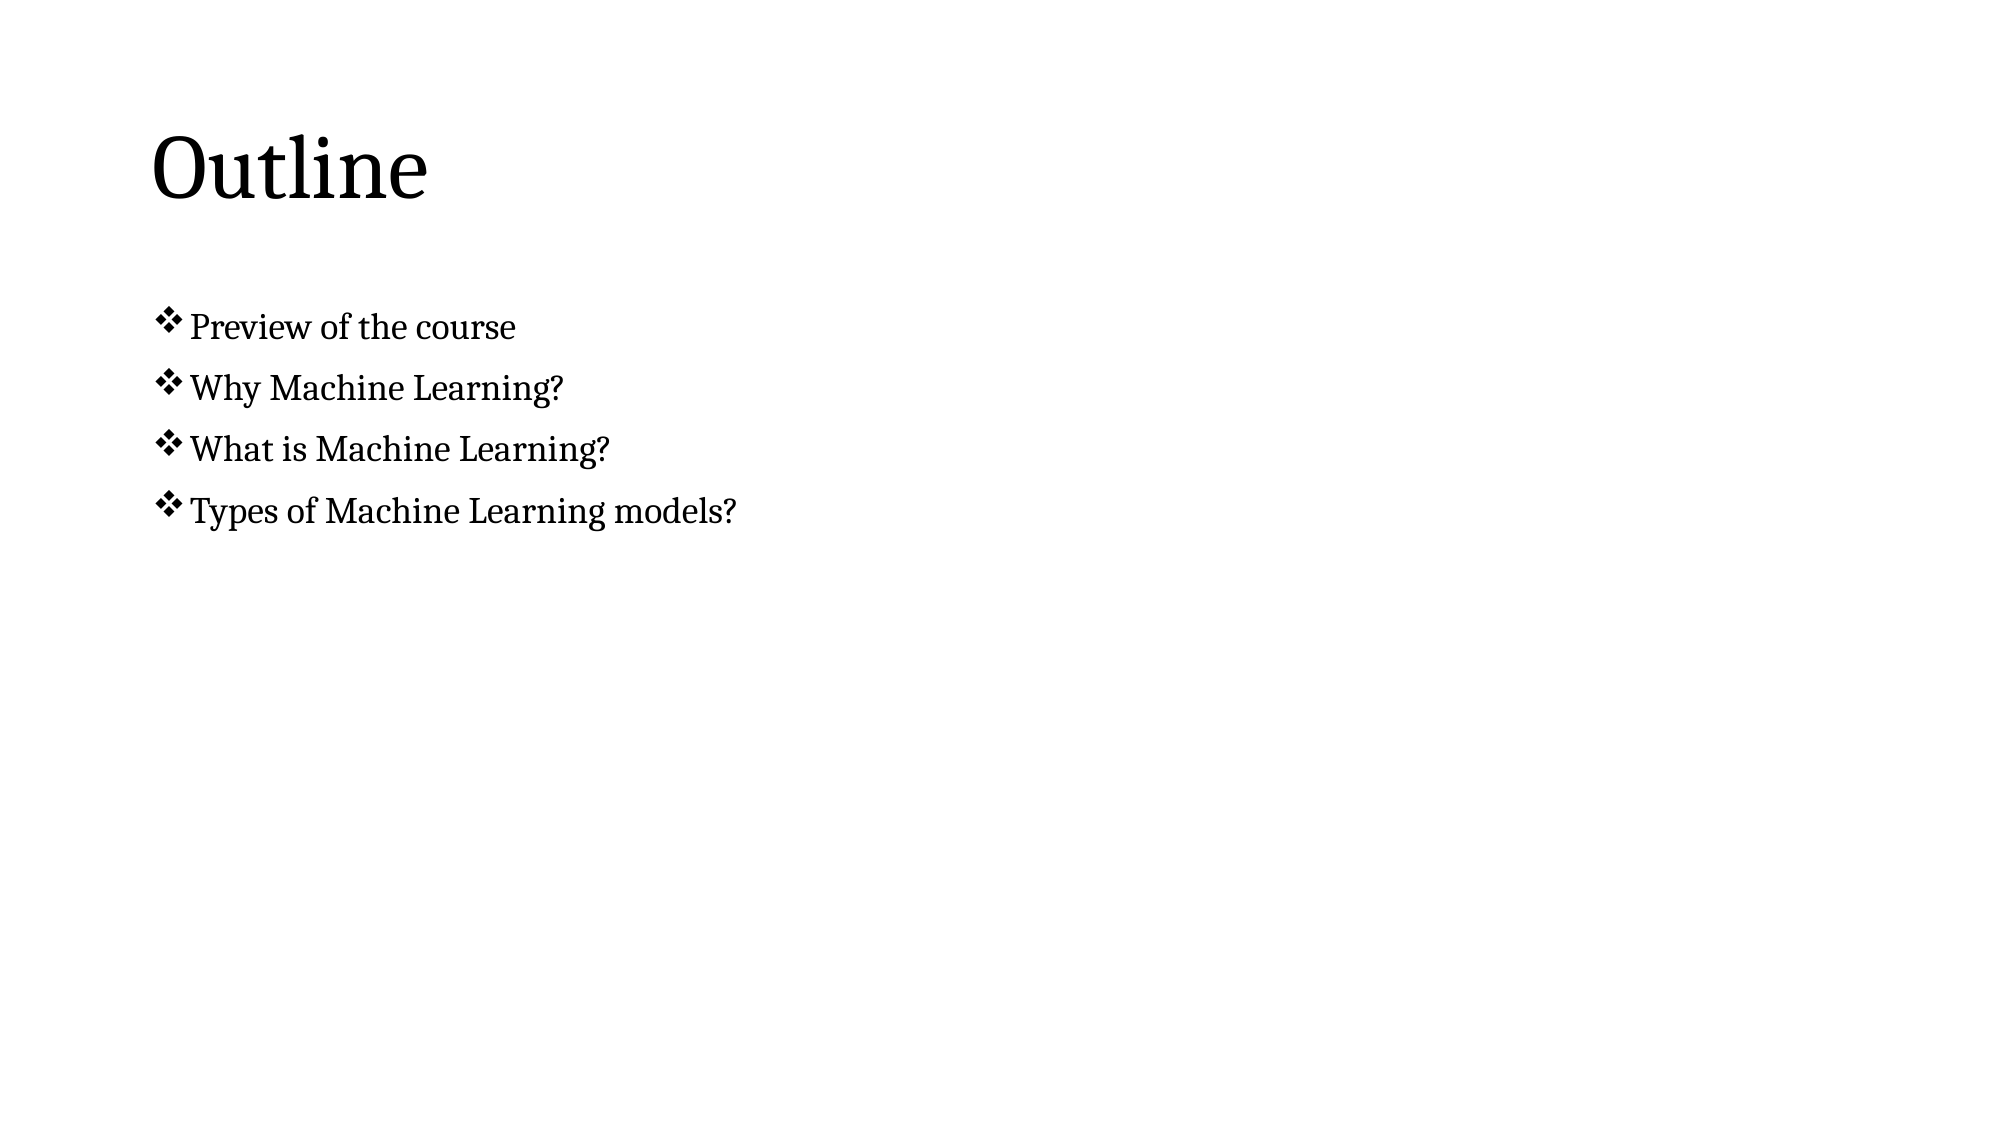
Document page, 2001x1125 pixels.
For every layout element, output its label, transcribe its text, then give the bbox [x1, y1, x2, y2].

title Outline [137, 59, 1863, 278]
list Preview of the course Why Machine Learning? What is Machine Learning? Types of Machine Learning models? [137, 299, 1863, 1014]
